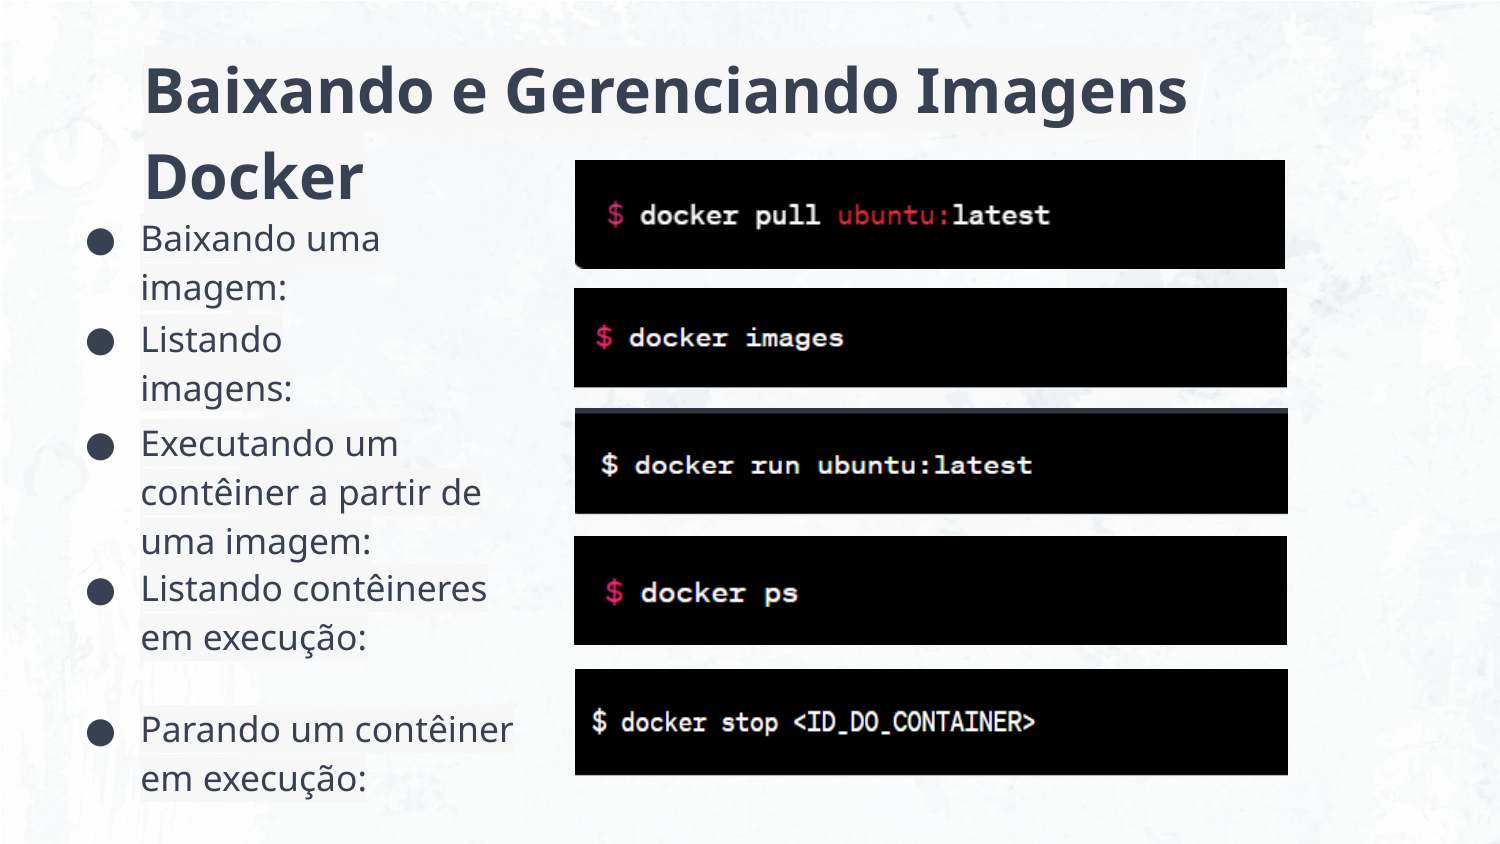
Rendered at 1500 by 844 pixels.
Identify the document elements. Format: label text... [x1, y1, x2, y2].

text_box Listando contêineres em execução: [50, 545, 543, 685]
text_box Listando imagens: [50, 295, 449, 381]
text_box Baixando uma imagem: [50, 195, 543, 295]
text_box Parando um contêiner em execução: [50, 685, 543, 816]
picture [2, 2, 1500, 844]
text_box Executando um contêiner a partir de uma imagem: [50, 400, 581, 508]
text_box [239, 272, 1285, 339]
title Baixando e Gerenciando Imagens Docker [128, 24, 1372, 141]
